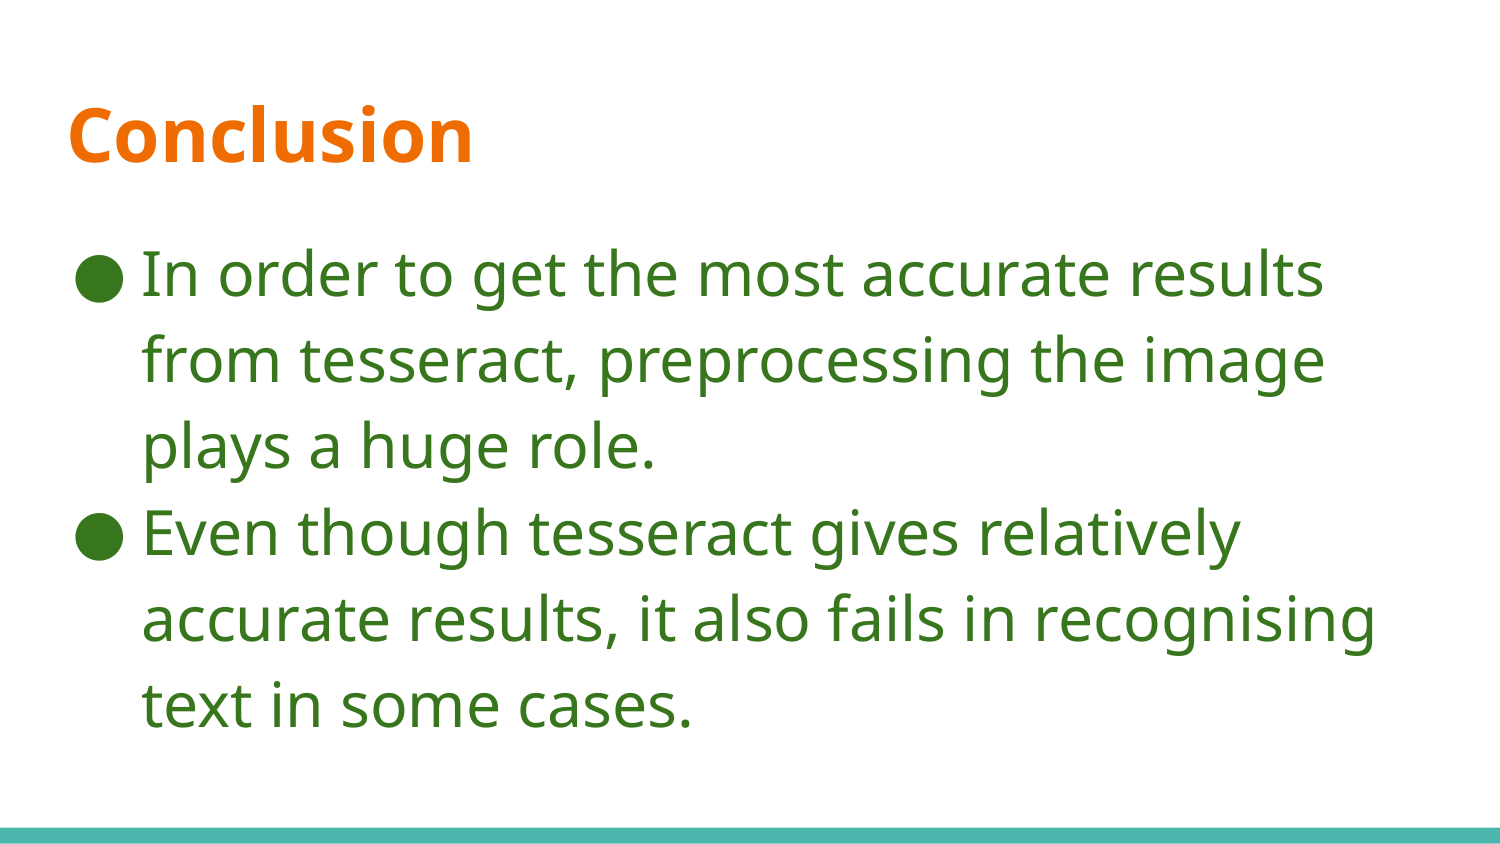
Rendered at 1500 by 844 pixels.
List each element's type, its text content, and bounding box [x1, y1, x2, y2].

list In order to get the most accurate results from tesseract, preprocessing the image plays a huge role. Even though tesseract gives relatively accurate results, it also fails in recognising text in some cases. [51, 207, 1449, 750]
title Conclusion [51, 72, 1449, 189]
